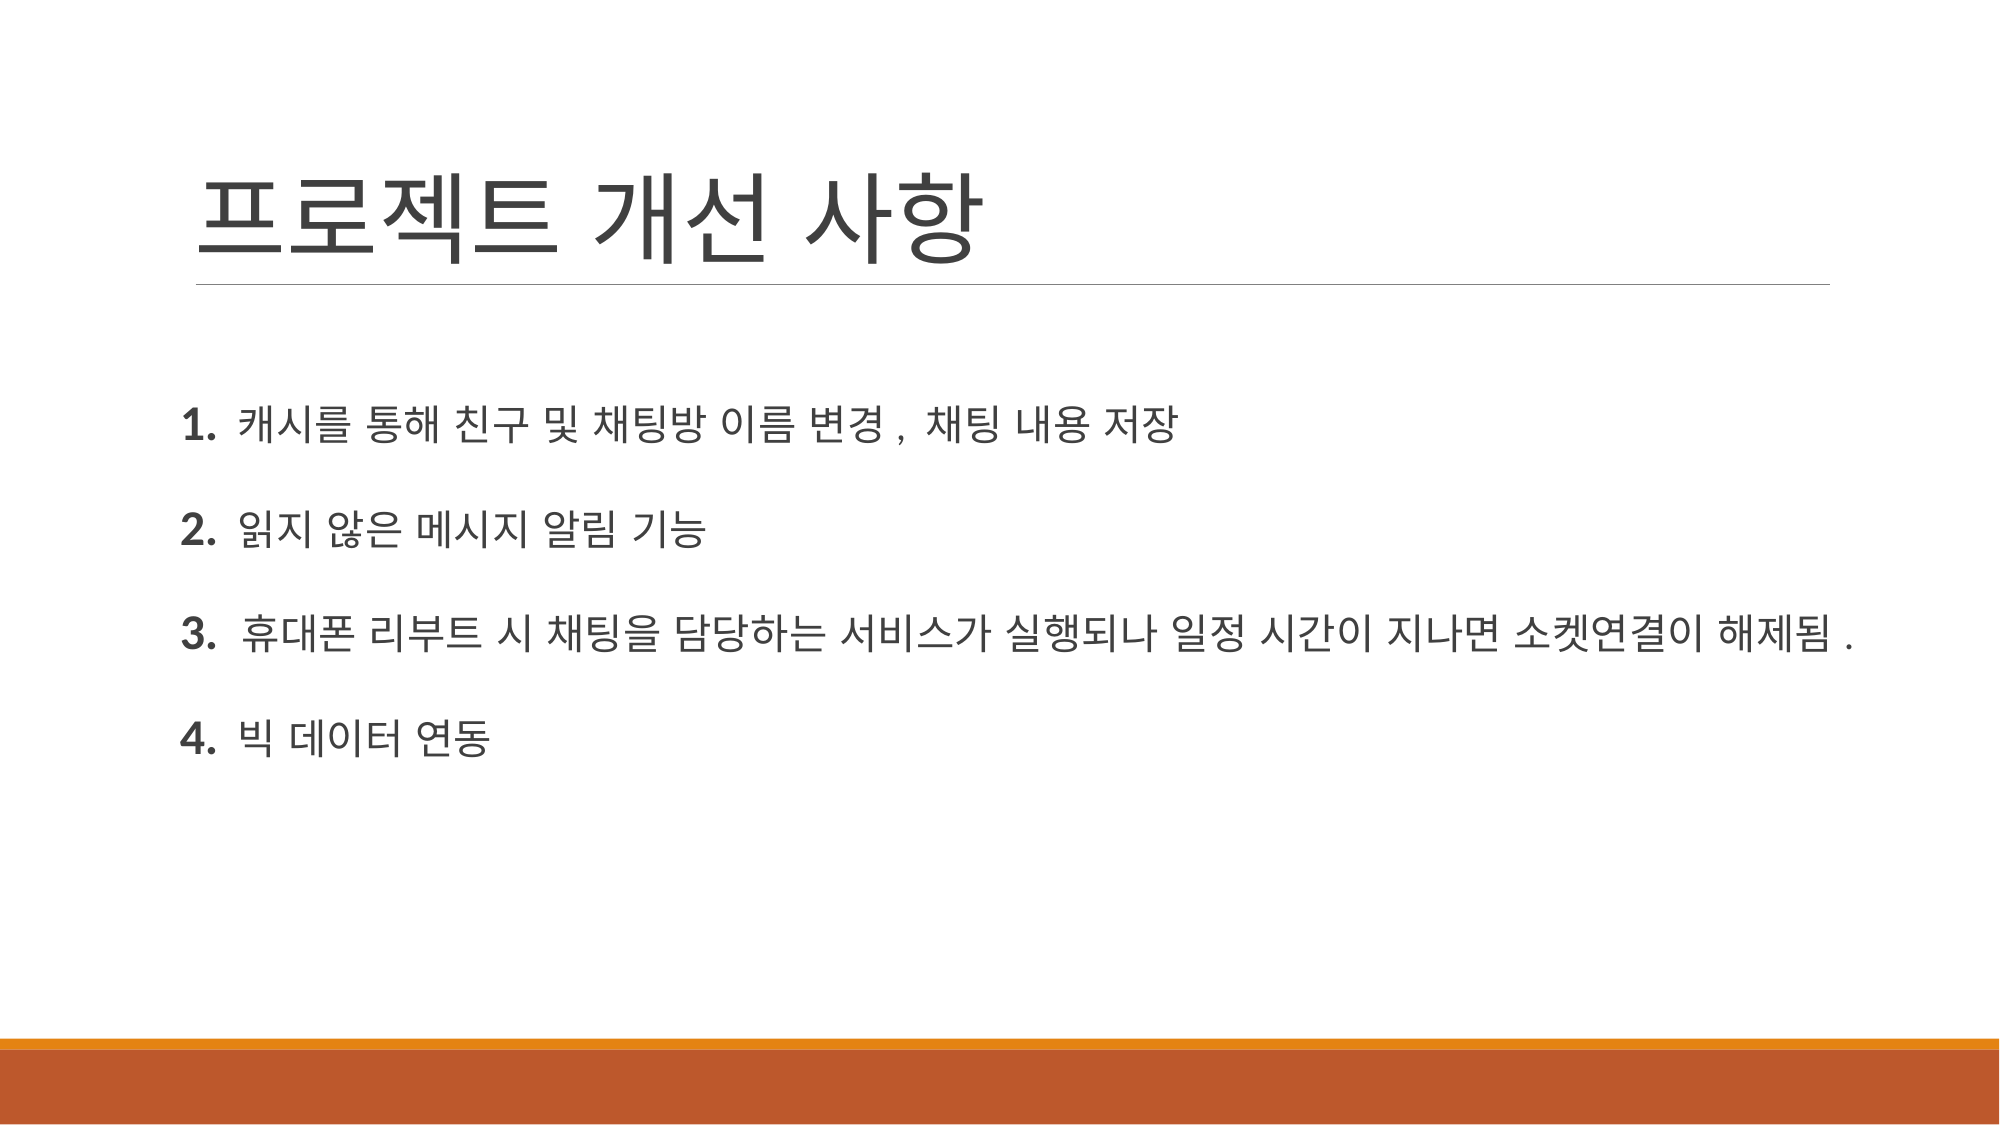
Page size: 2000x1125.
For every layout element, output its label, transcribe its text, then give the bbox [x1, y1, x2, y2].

text_box 1. 캐시를 통해 친구 및 채팅방 이름 변경, 채팅 내용 저장 2. 읽지 않은 메시지 알림 기능 3. 휴대폰 리부트 시 채팅을 담당하는 서비스가 실행되나 일정 시간이 지나면 소켓연결이 해제됨. 4. 빅 데이터 연동 [179, 337, 1933, 773]
text_box [243, 361, 284, 422]
text_box 프로젝트 개선 사항 [179, 167, 1830, 285]
